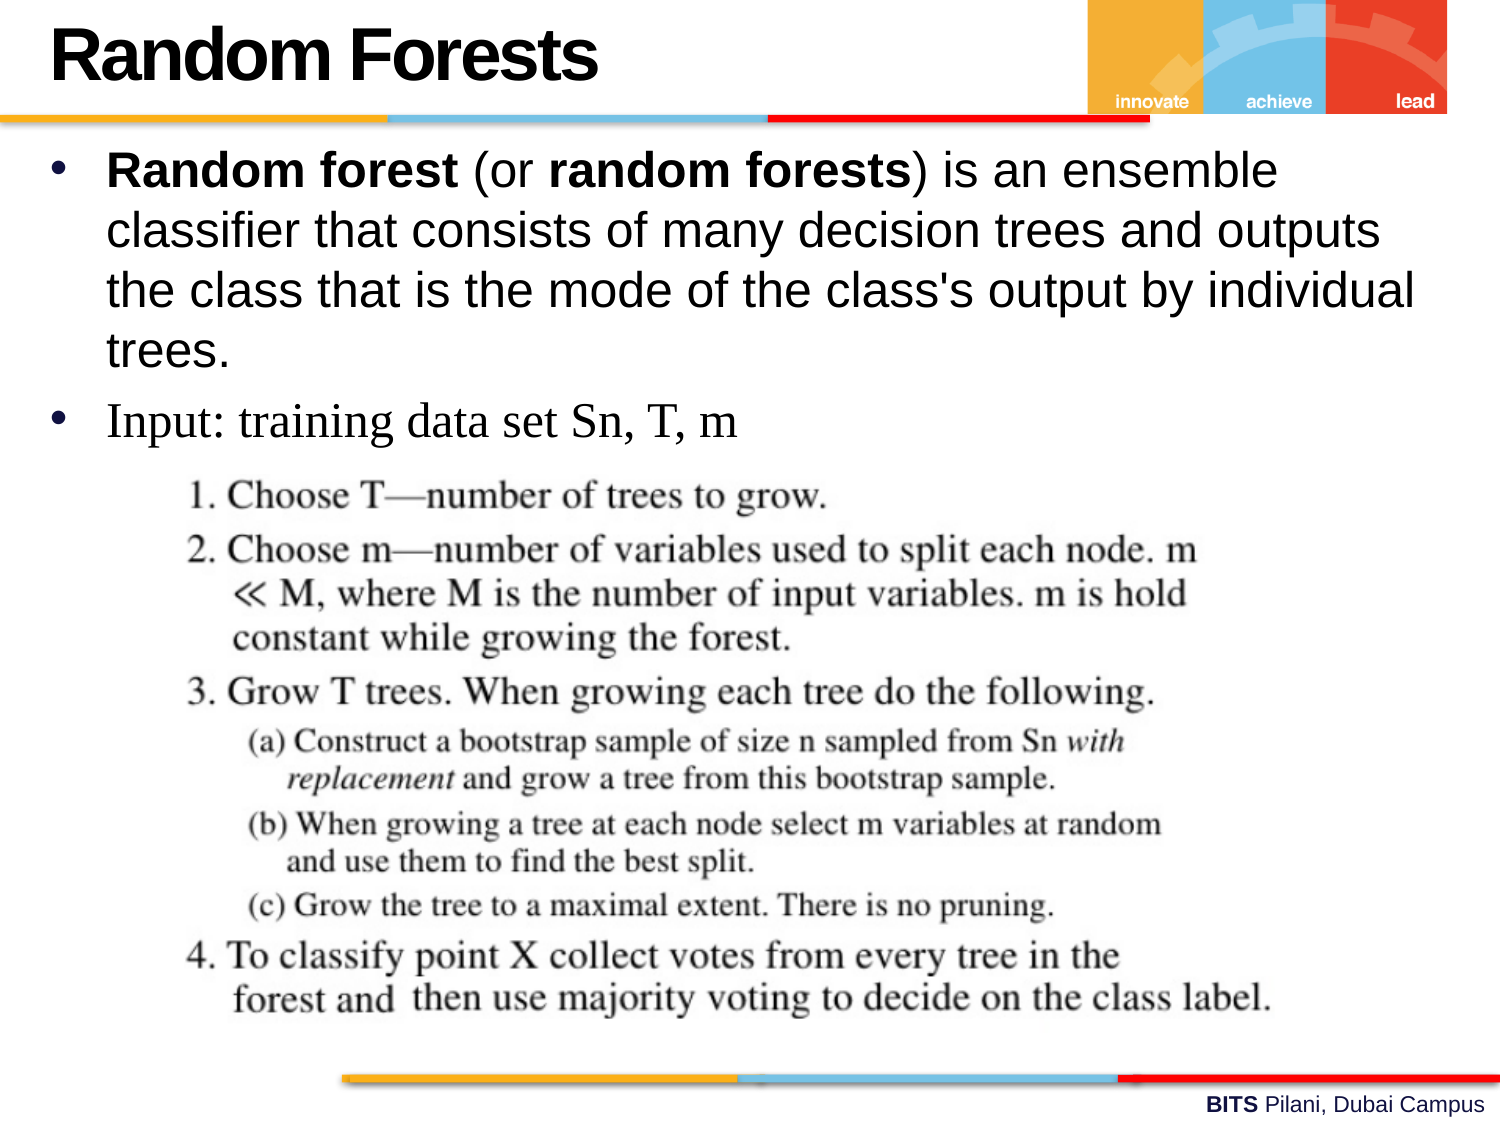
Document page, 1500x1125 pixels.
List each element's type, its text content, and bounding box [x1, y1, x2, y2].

picture [1087, 0, 1448, 114]
list Random Forests [34, 27, 1213, 88]
picture [184, 474, 1303, 1033]
list Random forest (or random forests) is an ensemble classifier that consists of many decision trees and outputs the class that is the mode of the class's output by individual trees. Input: training data set Sn, T, m [34, 129, 1475, 1066]
